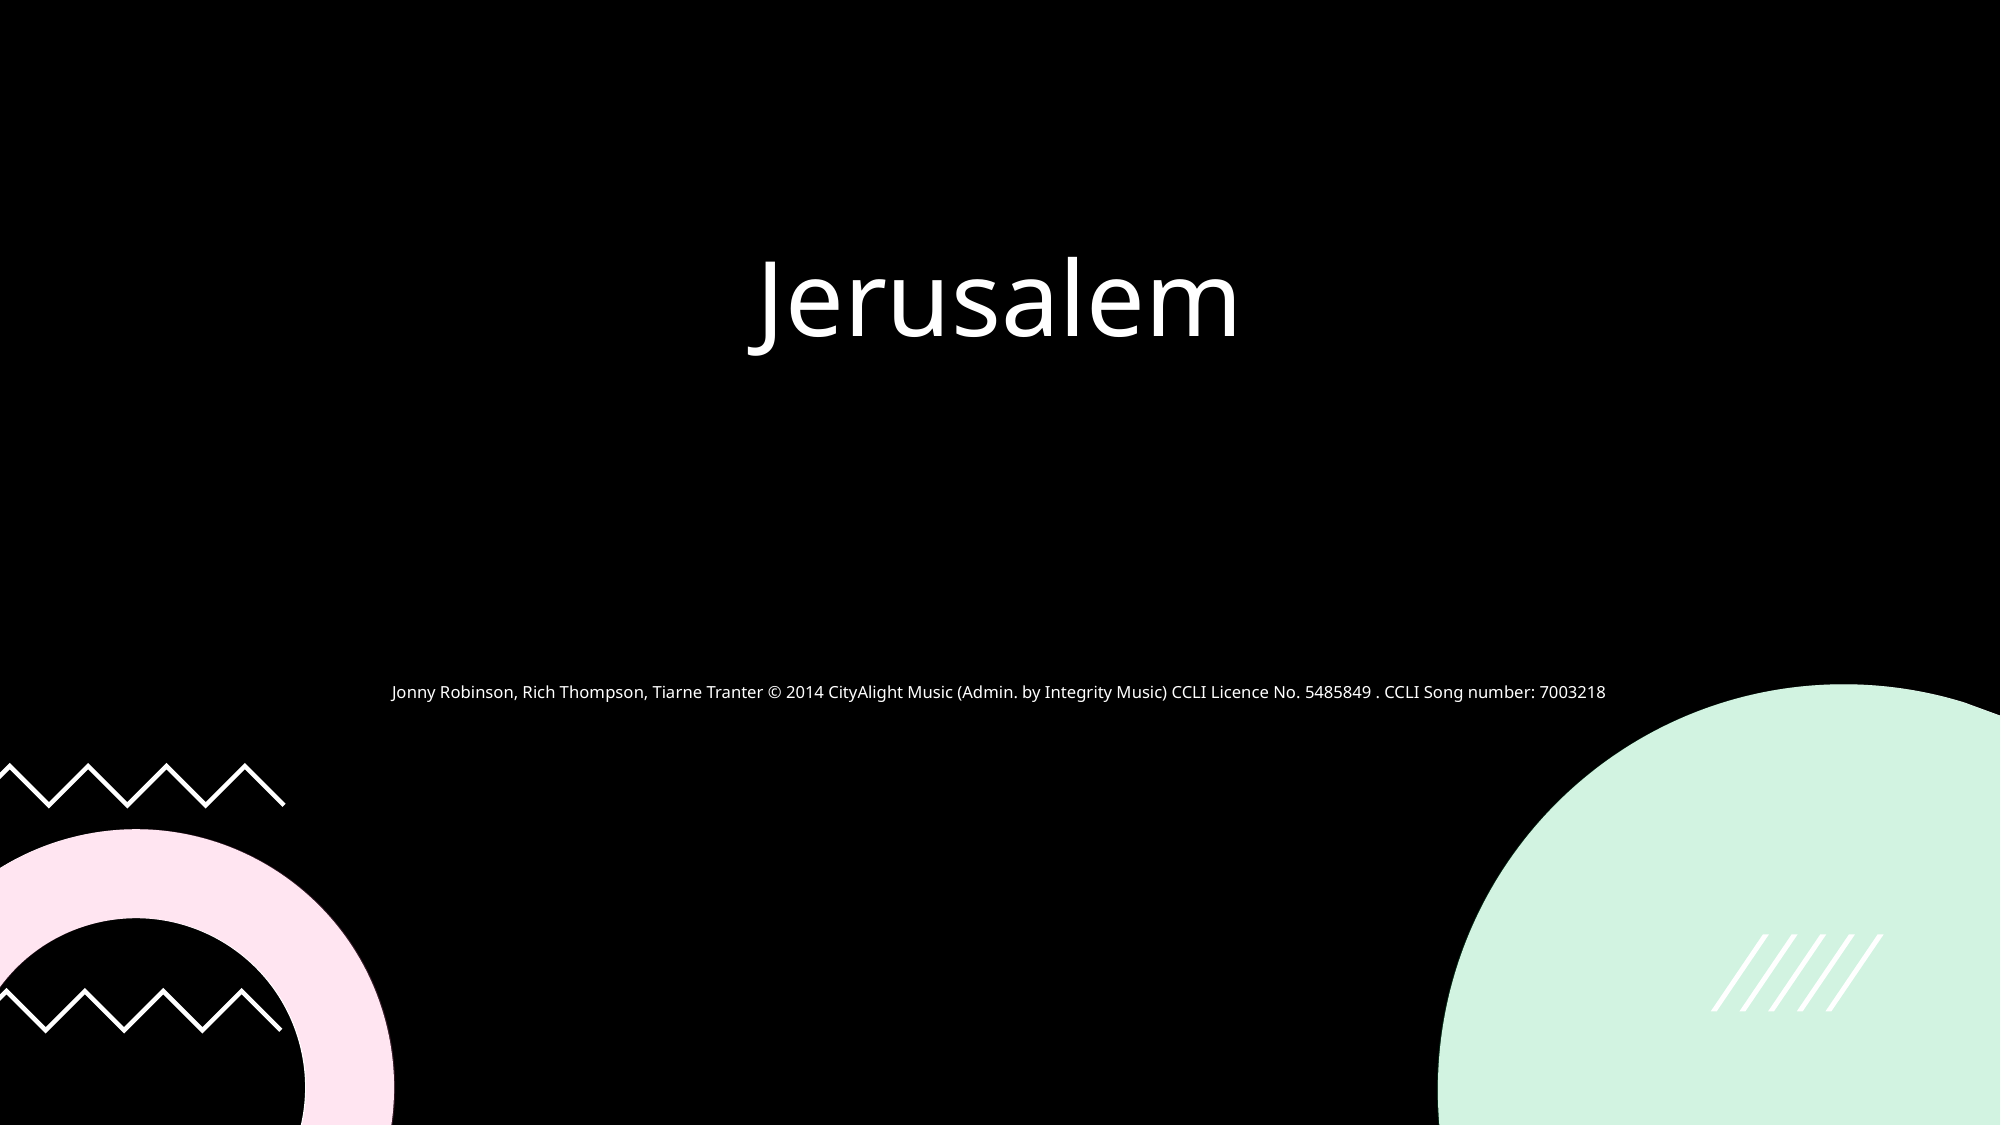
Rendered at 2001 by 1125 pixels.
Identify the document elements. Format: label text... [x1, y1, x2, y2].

text_box Jonny Robinson, Rich Thompson, Tiarne Tranter © 2014 CityAlight Music (Admin. by Integrity Music) CCLI Licence No. 5485849 . CCLI Song number: 7003218 [200, 674, 1800, 710]
text_box Jerusalem [200, 224, 1800, 365]
